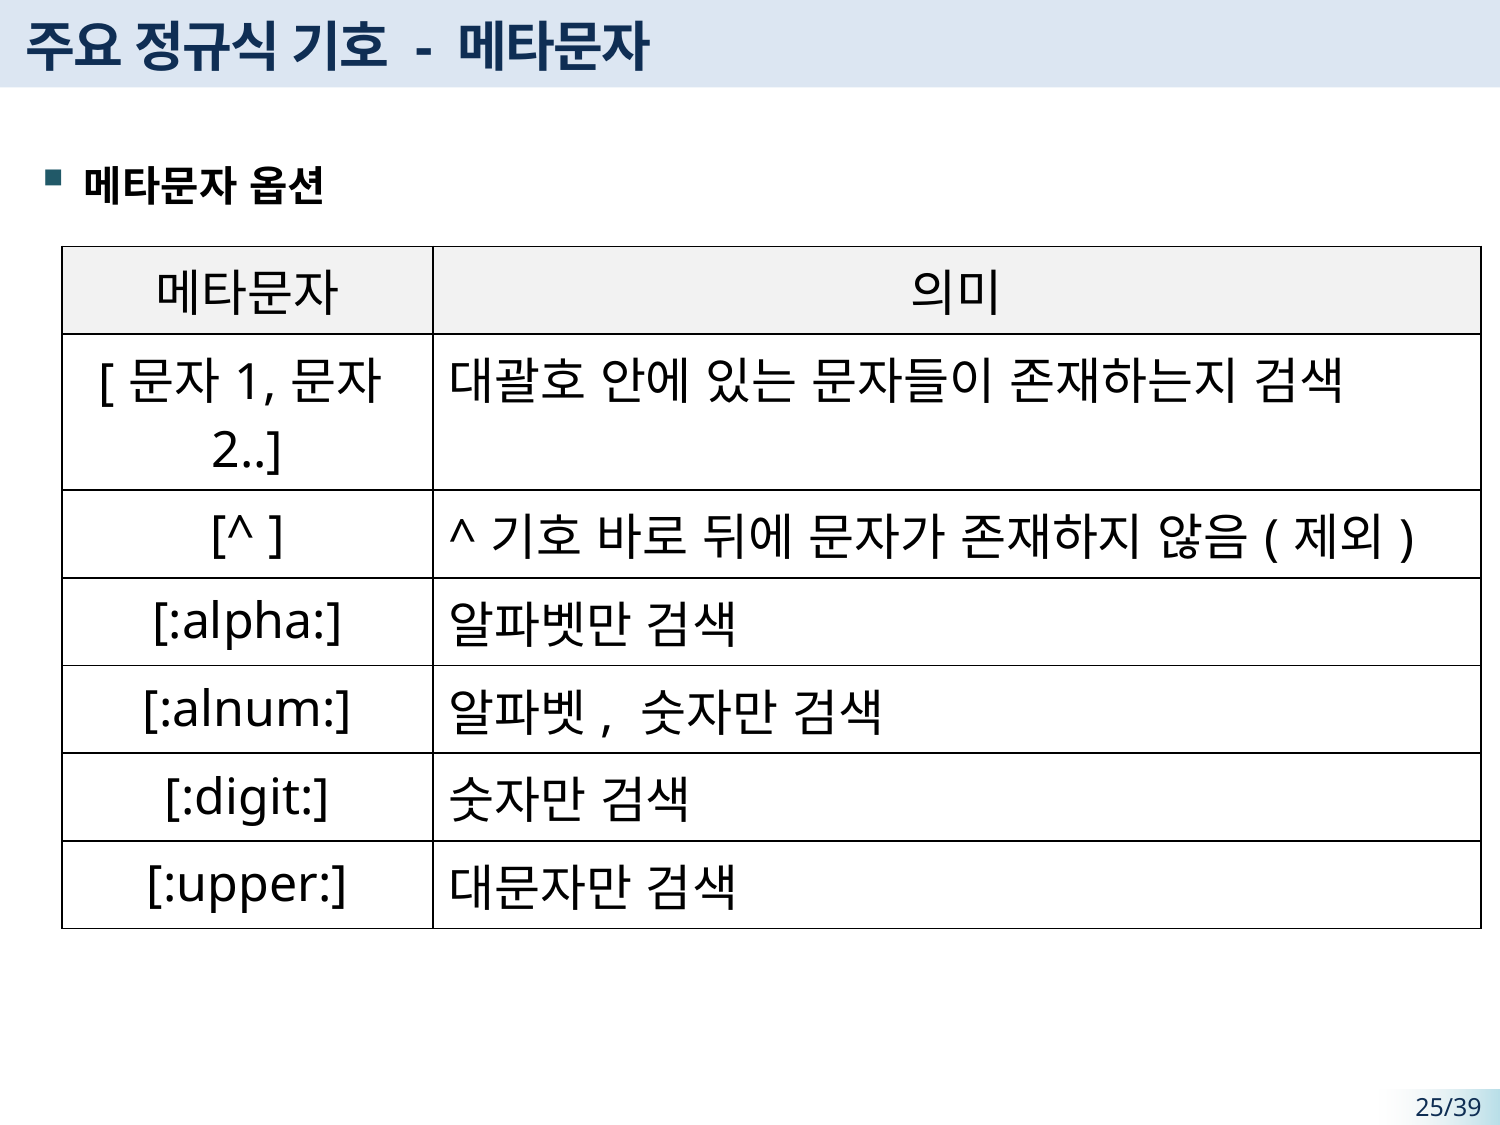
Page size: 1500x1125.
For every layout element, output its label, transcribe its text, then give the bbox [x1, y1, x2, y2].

table_cell [^ ] [63, 491, 432, 577]
table_header 의미 [434, 247, 1480, 333]
table_cell 숫자만 검색 [434, 754, 1480, 840]
table_cell ^기호 바로 뒤에 문자가 존재하지 않음(제외) [434, 491, 1480, 577]
title 주요 정규식 기호 - 메타문자 [10, 5, 1288, 84]
table_cell [문자1,문자2..] [63, 335, 432, 489]
table_cell [:upper:] [63, 842, 432, 928]
table_cell 대문자만 검색 [434, 842, 1480, 928]
list 메타문자 옵션 [10, 126, 1481, 1057]
table_cell [:digit:] [63, 754, 432, 840]
table_header 메타문자 [63, 247, 432, 333]
table_cell [:alnum:] [63, 666, 432, 752]
table_cell 대괄호 안에 있는 문자들이 존재하는지 검색 [434, 335, 1480, 489]
table_cell 알파벳만 검색 [434, 579, 1480, 665]
table_cell 알파벳, 숫자만 검색 [434, 666, 1480, 752]
table_cell [:alpha:] [63, 579, 432, 665]
